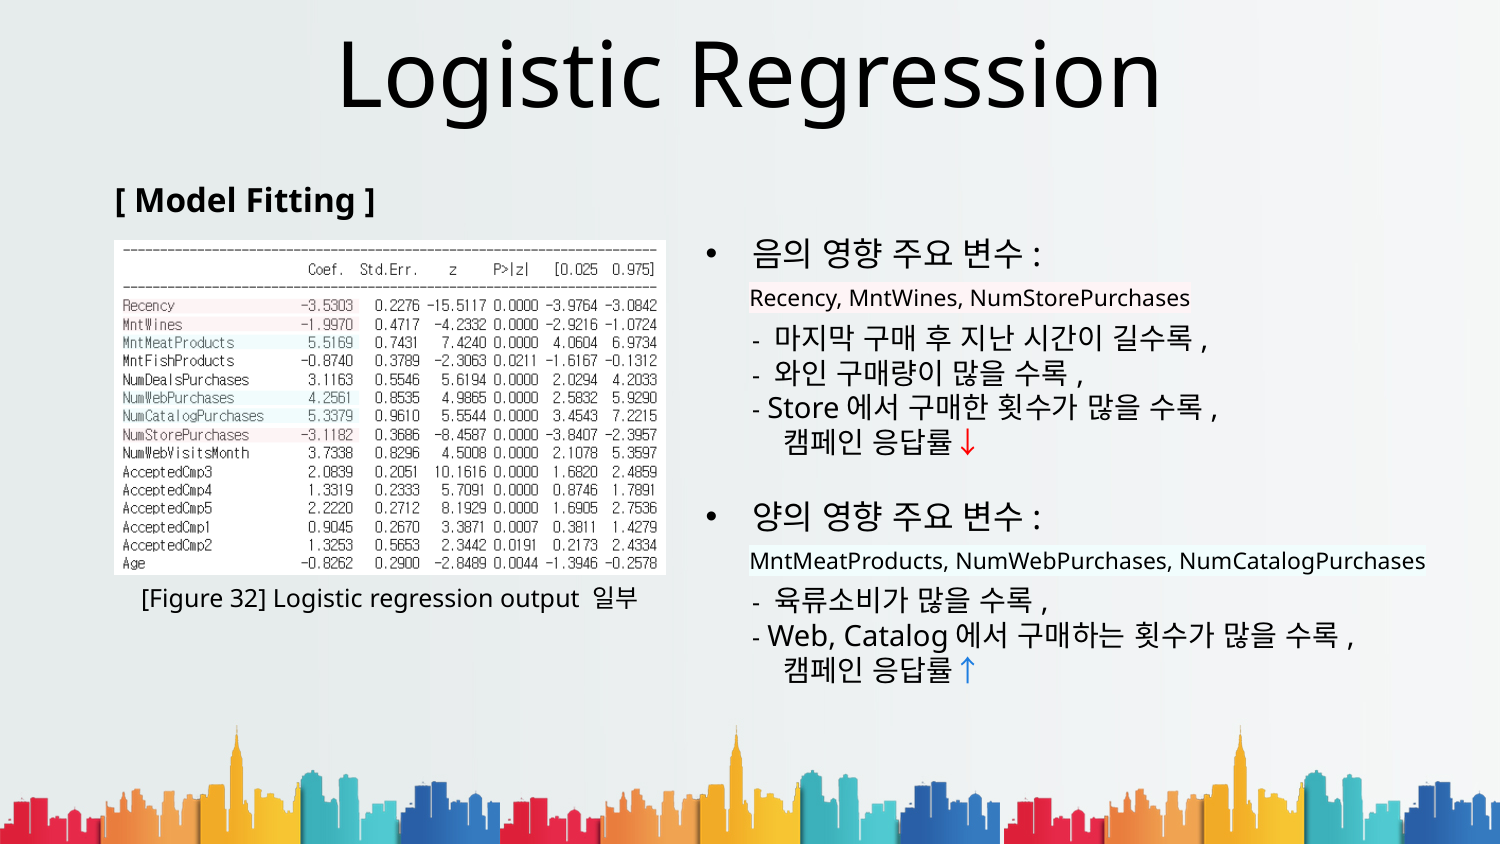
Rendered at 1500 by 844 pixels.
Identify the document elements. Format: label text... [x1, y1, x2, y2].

text_box 양의 영향 주요 변수: MntMeatProducts, NumWebPurchases, NumCatalogPurchases [690, 489, 1483, 584]
text_box Logistic Regression [0, 0, 1500, 144]
text_box [Figure 32] Logistic regression output 일부 [114, 582, 666, 620]
text_box 음의 영향 주요 변수: Recency, MntWines, NumStorePurchases [690, 225, 1483, 321]
text_box [ Model Fitting ] [99, 171, 1353, 272]
text_box - 마지막 구매 후 지난 시간이 길수록, - 와인 구매량이 많을 수록, - Store에서 구매한 횟수가 많을 수록, 캠페인 응답률↓ [737, 312, 1400, 468]
picture [0, 144, 1500, 844]
text_box - 육류소비가 많을 수록, - Web, Catalog에서 구매하는 횟수가 많을 수록, 캠페인 응답률↑ [737, 575, 1365, 695]
